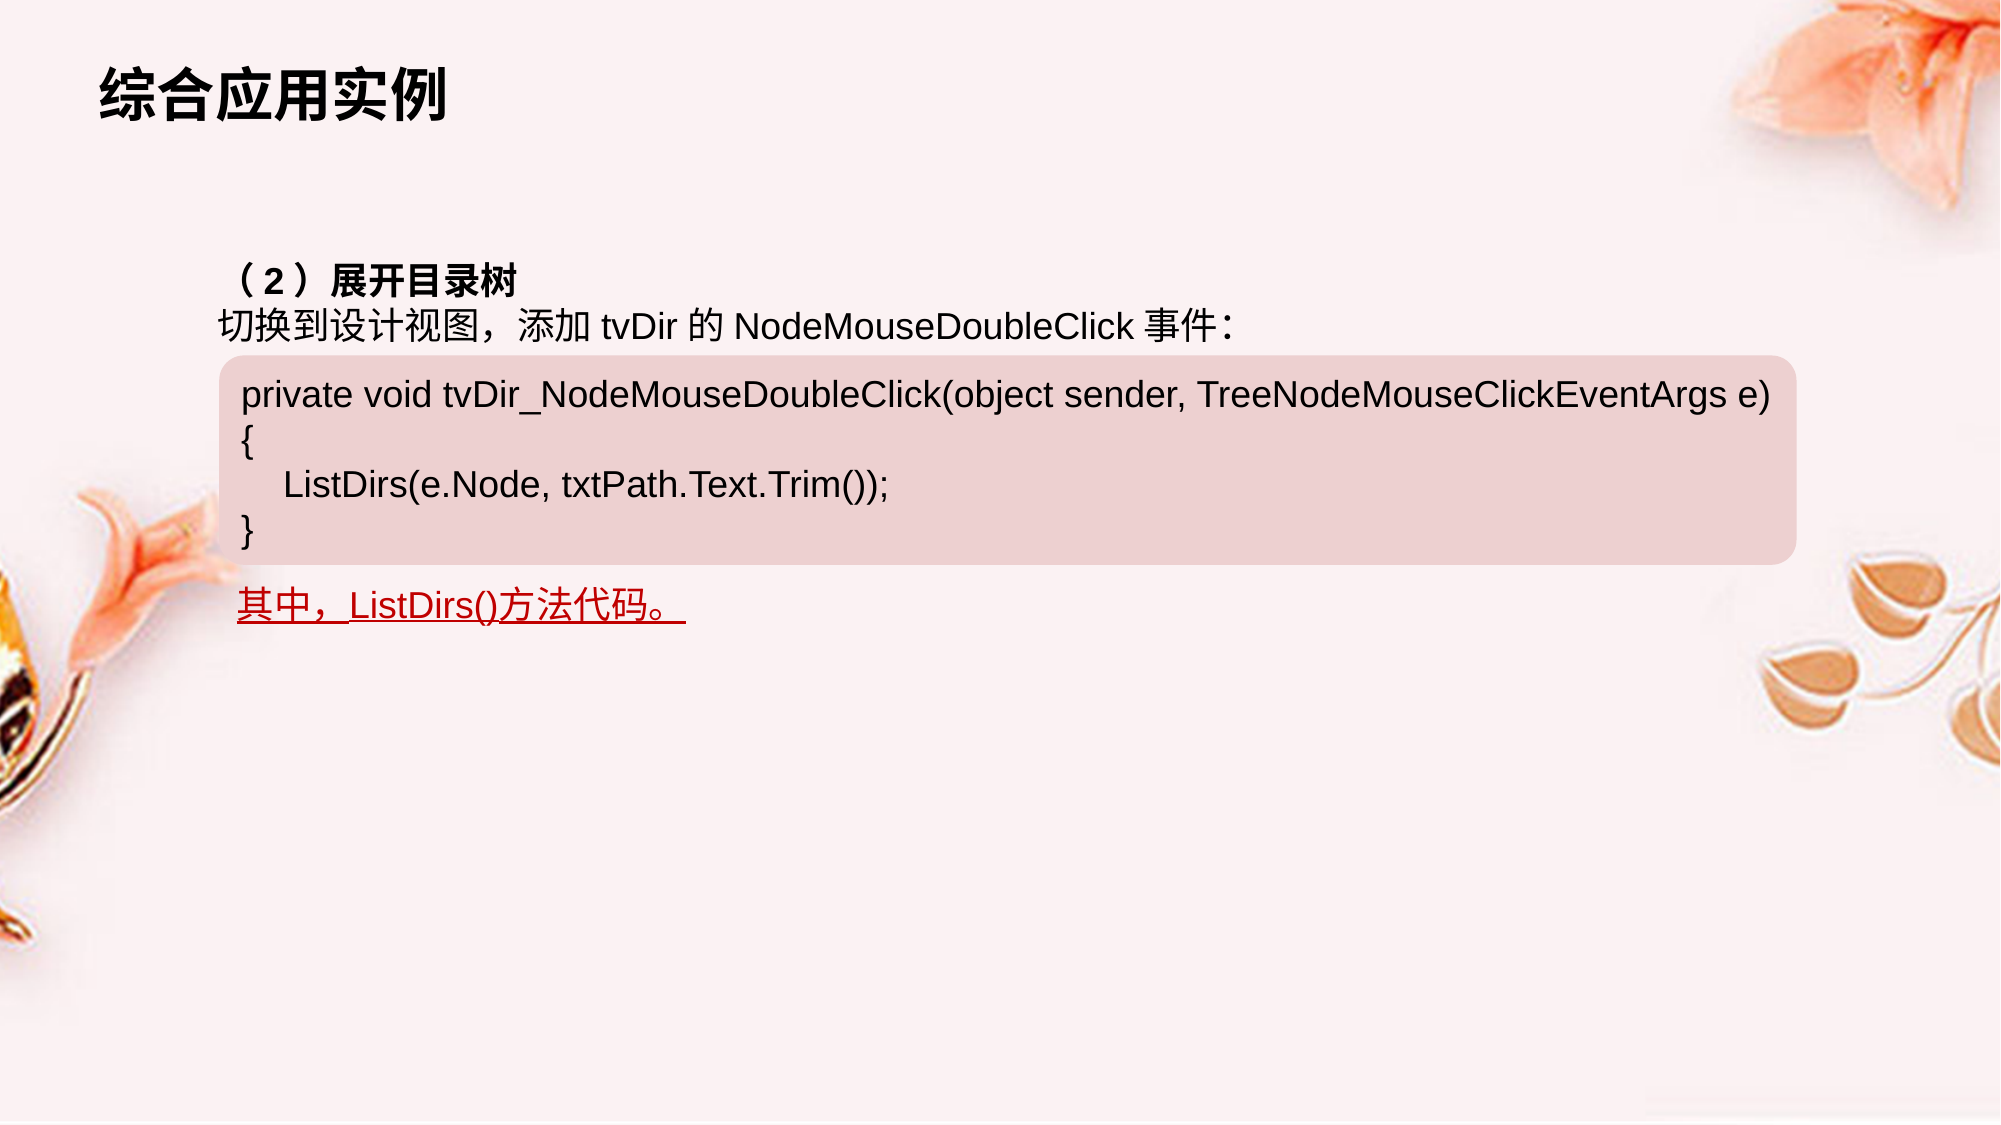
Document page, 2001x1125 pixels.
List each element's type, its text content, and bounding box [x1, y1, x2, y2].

text_box 综合应用实例 [83, 58, 1132, 136]
text_box private void tvDir_NodeMouseDoubleClick(object sender, TreeNodeMouseClickEventArgs e) { ListDirs(e.Node, txtPath.Text.Trim()); } [219, 355, 1797, 565]
text_box 其中，ListDirs()方法代码。 [221, 573, 702, 643]
picture [0, 0, 2001, 1125]
text_box （2）展开目录树 切换到设计视图，添加tvDir的NodeMouseDoubleClick事件： [202, 249, 1284, 355]
